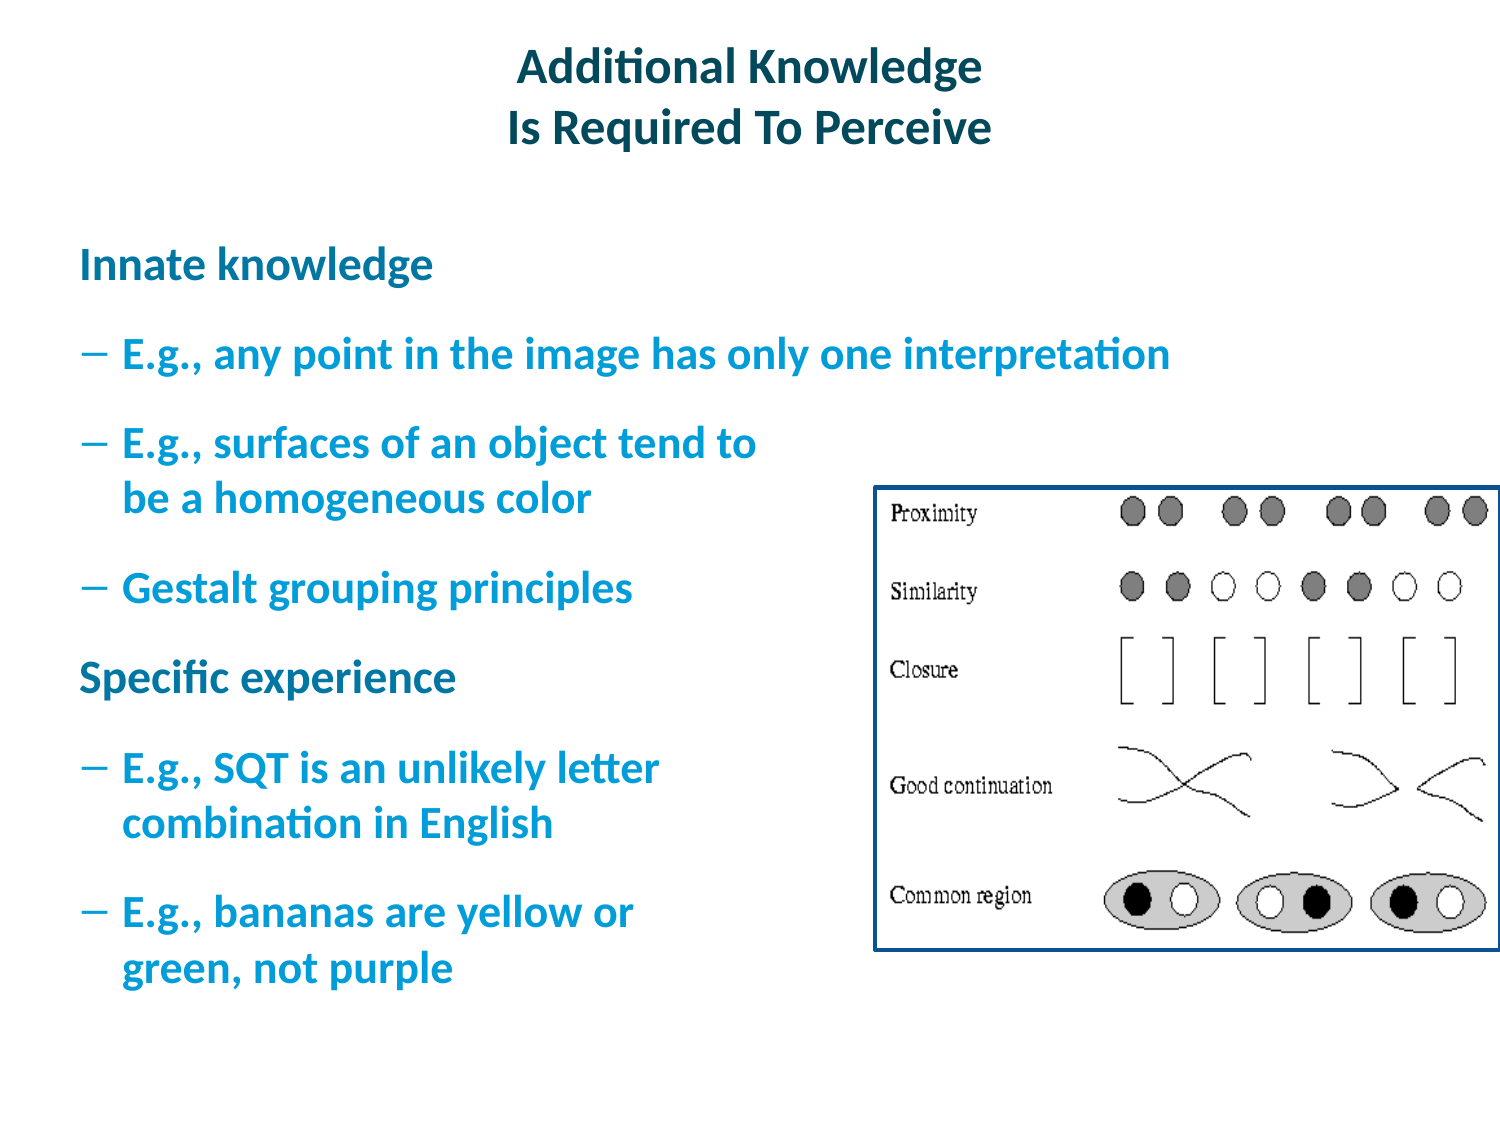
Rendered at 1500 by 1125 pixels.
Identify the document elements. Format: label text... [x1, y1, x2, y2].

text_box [874, 487, 1500, 952]
list Innate knowledge E.g., any point in the image has only one interpretation E.g., surfaces of an object tend to be a homogeneous color Gestalt grouping principles Specific experience E.g., SQT is an unlikely letter combination in English E.g., bananas are yellow or green, not purple [50, 224, 1425, 1005]
title Additional Knowledge Is Required To Perceive [75, 24, 1425, 163]
